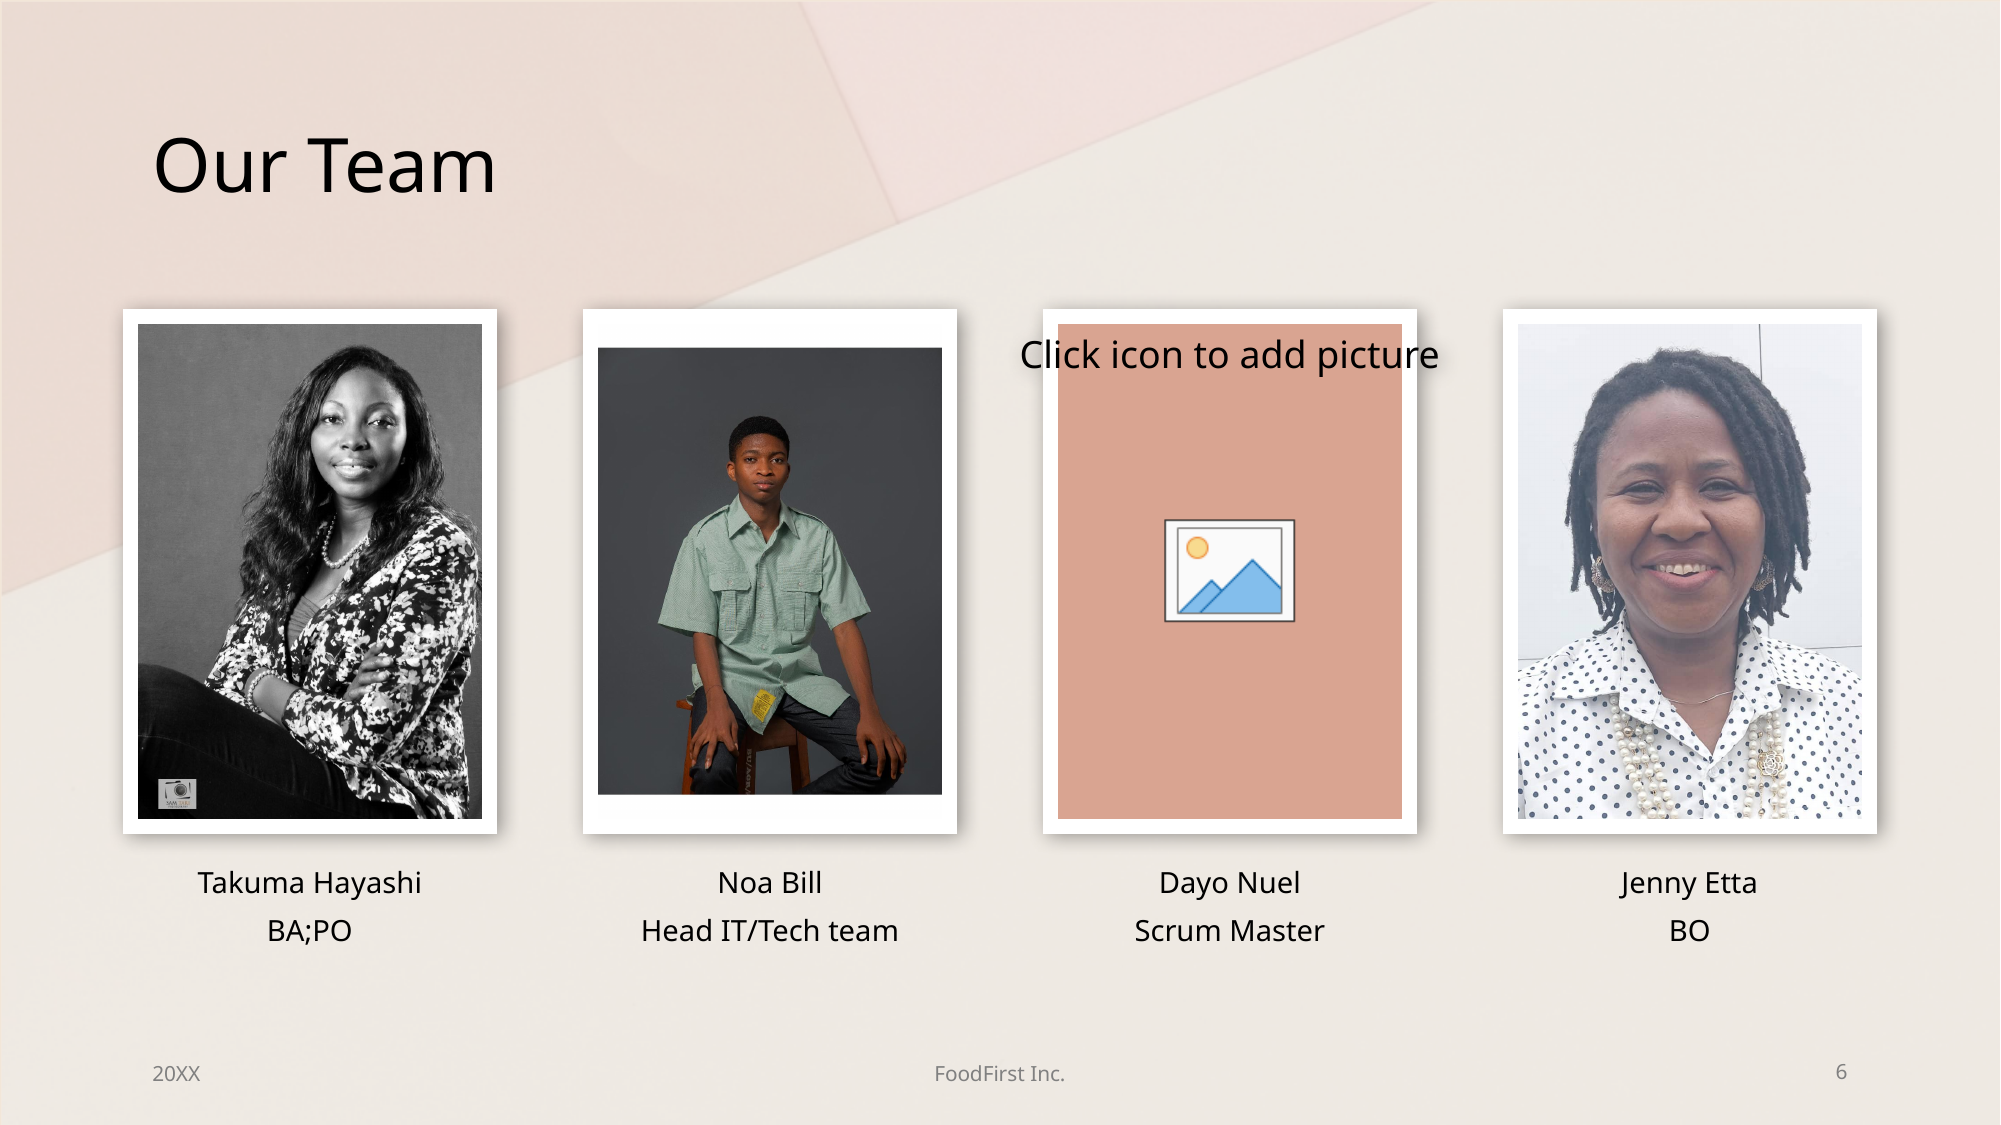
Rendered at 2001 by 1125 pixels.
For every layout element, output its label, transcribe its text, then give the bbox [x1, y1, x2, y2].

picture [597, 323, 943, 819]
list Takuma Hayashi [137, 861, 483, 907]
list Noa Bill [597, 861, 943, 907]
picture [1057, 323, 1403, 819]
footer FoodFirst Inc. [662, 1042, 1338, 1103]
picture [137, 323, 483, 819]
list Scrum Master [1057, 908, 1403, 954]
list Jenny Etta [1517, 861, 1863, 907]
list BO [1517, 908, 1863, 954]
list Dayo Nuel [1057, 861, 1403, 907]
list BA;PO [137, 908, 483, 954]
slide_number 20XX [137, 1042, 588, 1103]
picture [1517, 323, 1863, 819]
slide_number 6 [1412, 1042, 1863, 1103]
list Head IT/Tech team [597, 908, 943, 954]
title Our Team [137, 115, 1863, 221]
